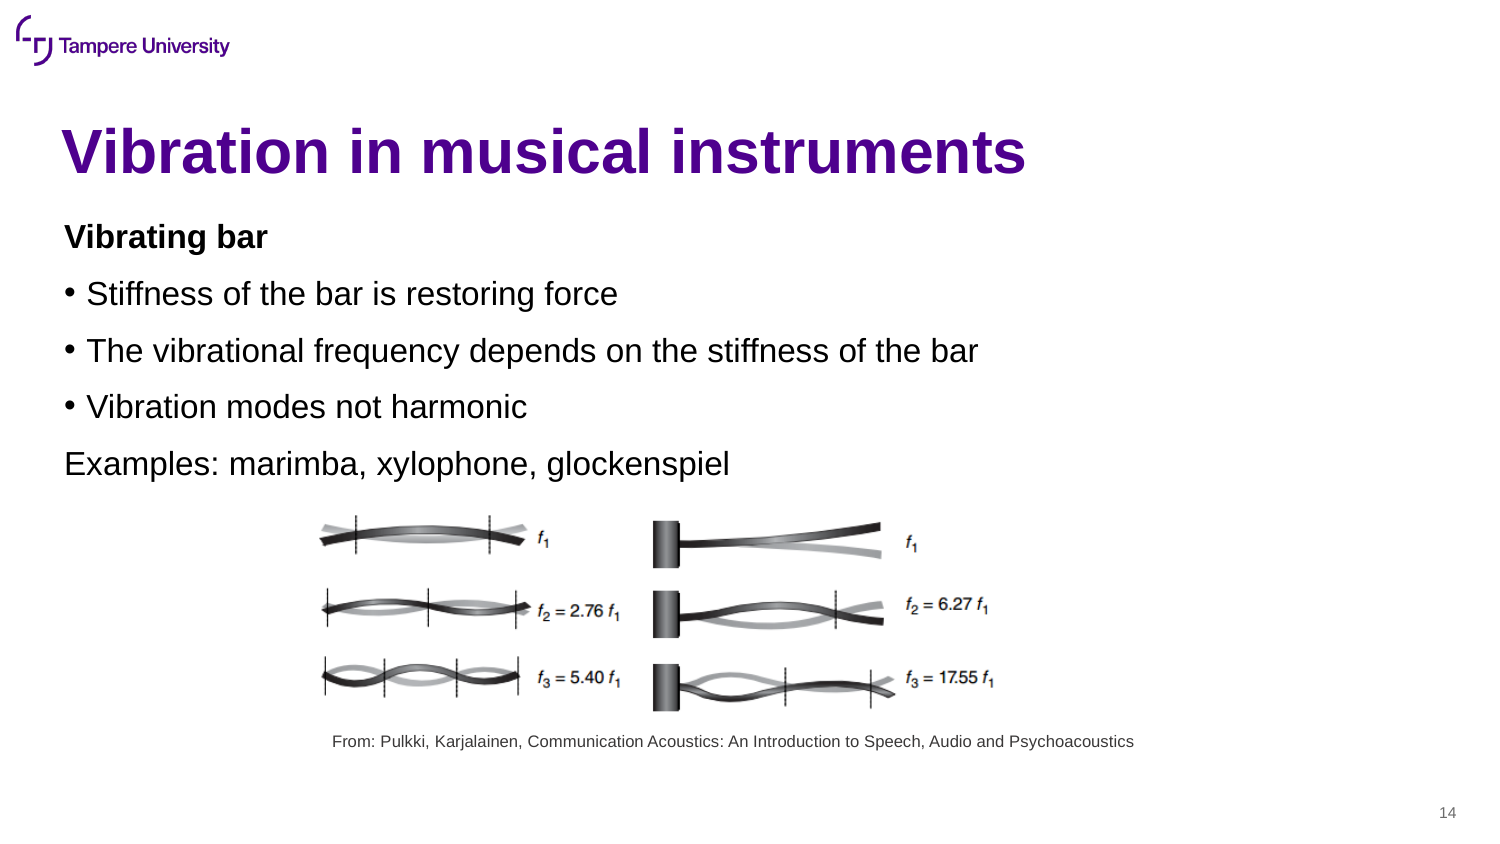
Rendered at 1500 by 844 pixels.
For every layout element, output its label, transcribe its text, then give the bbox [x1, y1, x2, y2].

title Vibration in musical instruments [50, 112, 1345, 192]
list Vibrating bar Stiffness of the bar is restoring force The vibrational frequency depends on the stiffness of the bar Vibration modes not harmonic Examples: marimba, xylophone, glockenspiel [52, 210, 1362, 616]
text_box From: Pulkki, Karjalainen, Communication Acoustics: An Introduction to Speech, Audio and Psychoacoustics [317, 716, 1196, 760]
picture [15, 14, 230, 66]
slide_number 14 [1439, 798, 1486, 830]
picture [317, 513, 997, 717]
